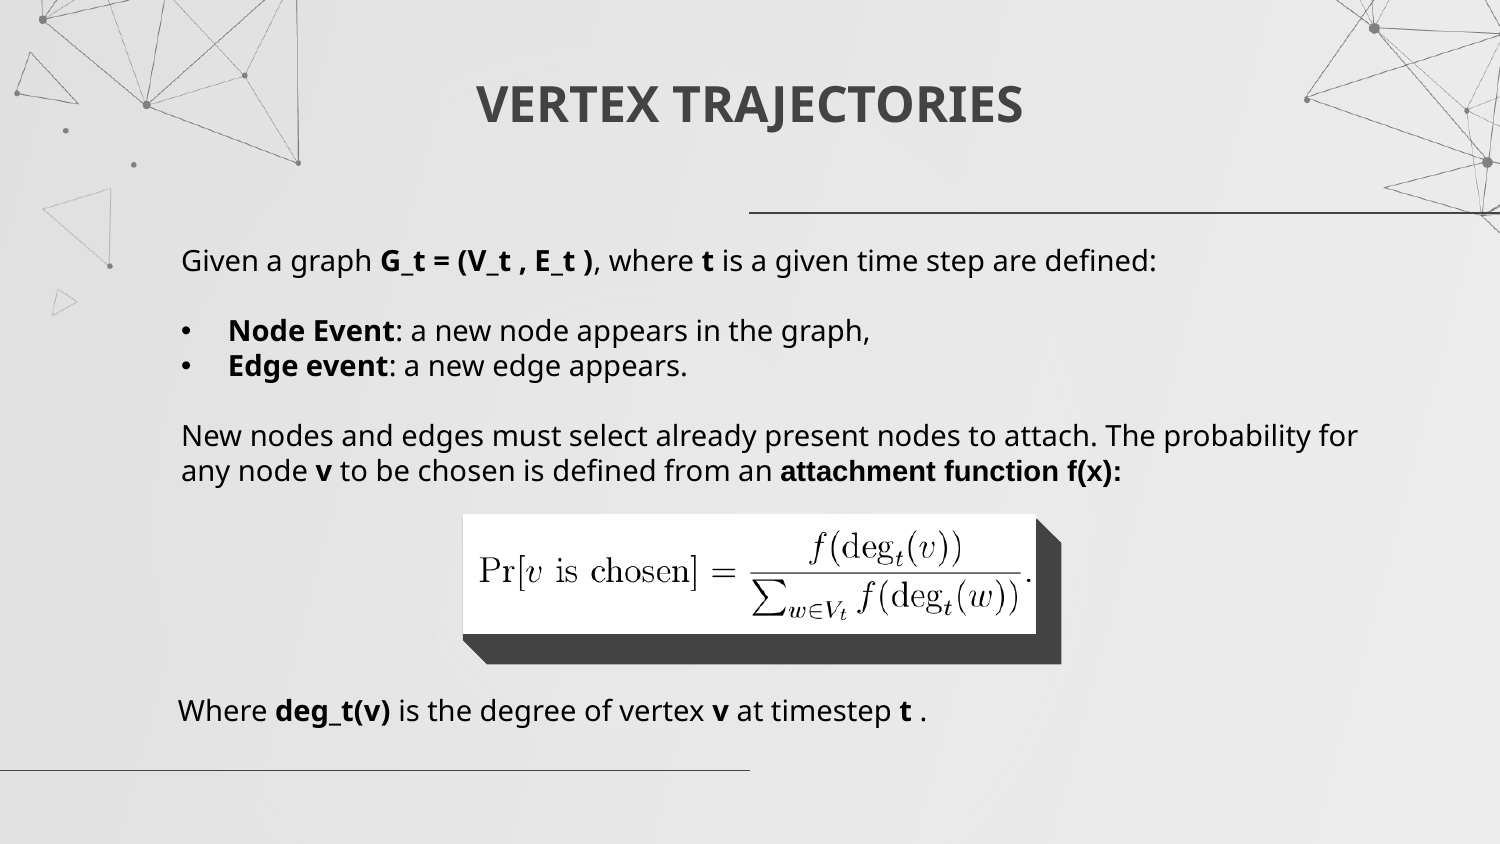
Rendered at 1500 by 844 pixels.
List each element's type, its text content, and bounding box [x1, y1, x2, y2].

text_box Where deg_t(v) is the degree of vertex v at timestep t . [162, 684, 1277, 735]
text_box [462, 521, 1062, 665]
text_box Given a graph G_t = (V_t , E_t ), where t is a given time step are defined: Node Event: a new node appears in the graph, Edge event: a new edge appears. New nodes and edges must select already present nodes to attach. The probability for any node v to be chosen is defined from an attachment function f(x): [165, 235, 1415, 495]
title VERTEX TRAJECTORIES [322, 57, 1178, 214]
picture [0, 0, 1500, 844]
